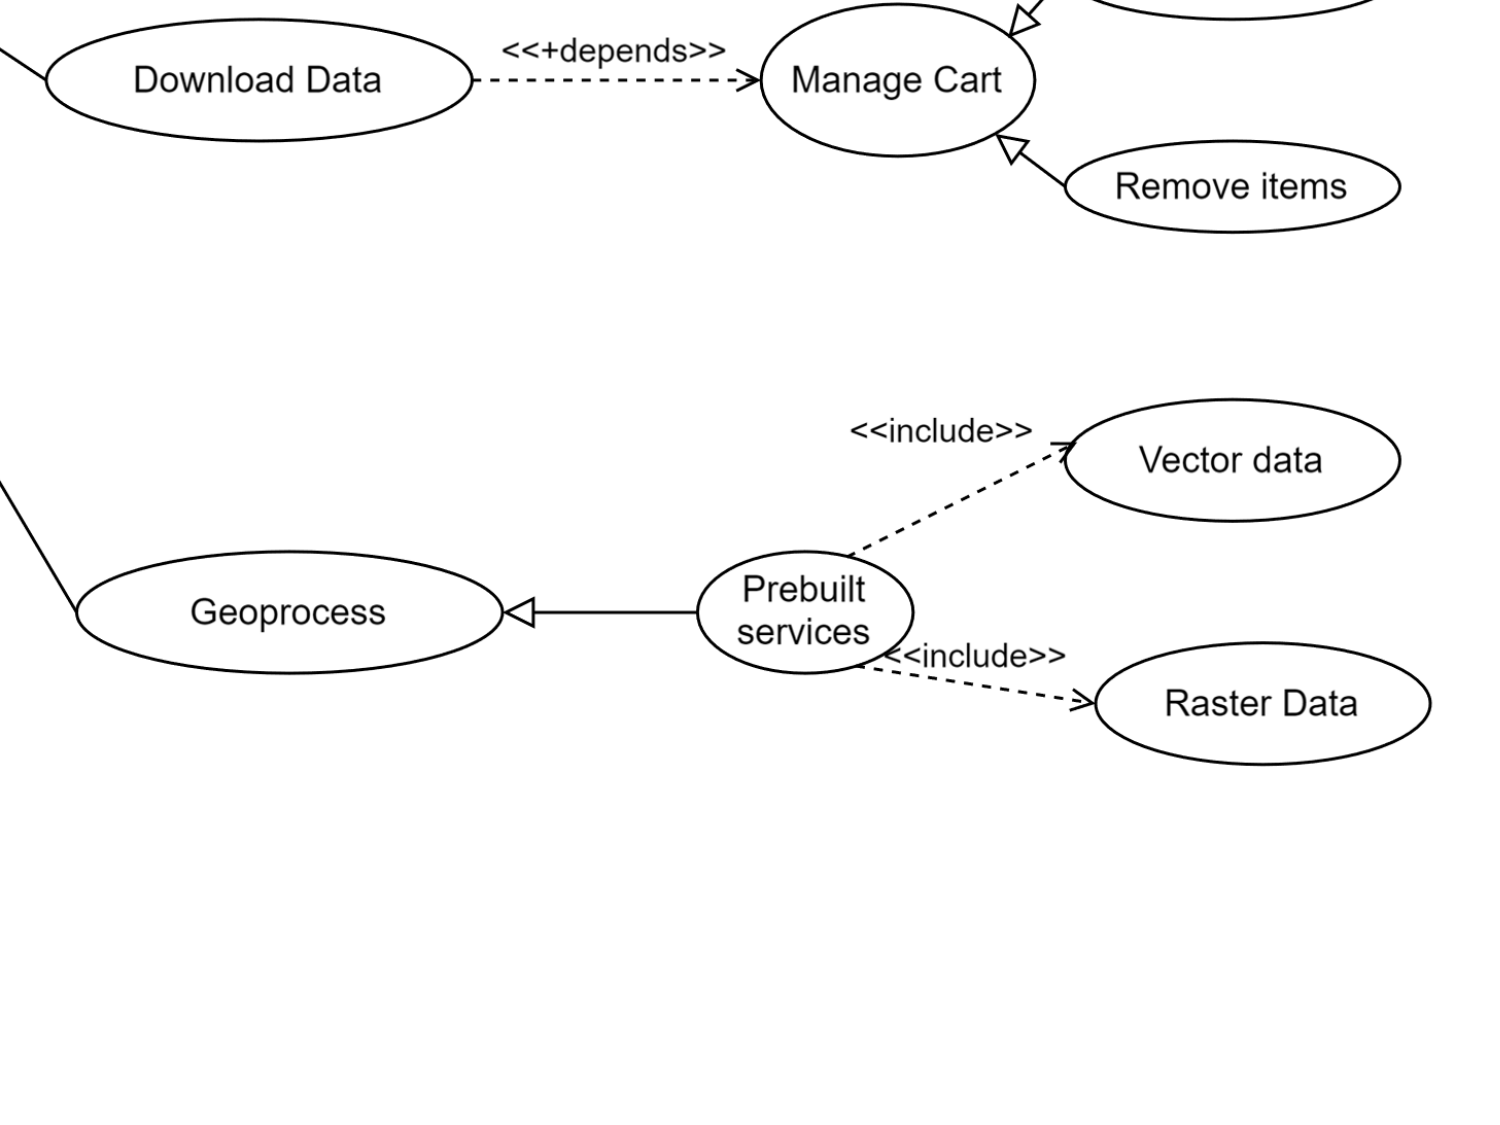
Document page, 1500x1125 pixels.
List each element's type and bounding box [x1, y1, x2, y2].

picture [0, 0, 1500, 929]
